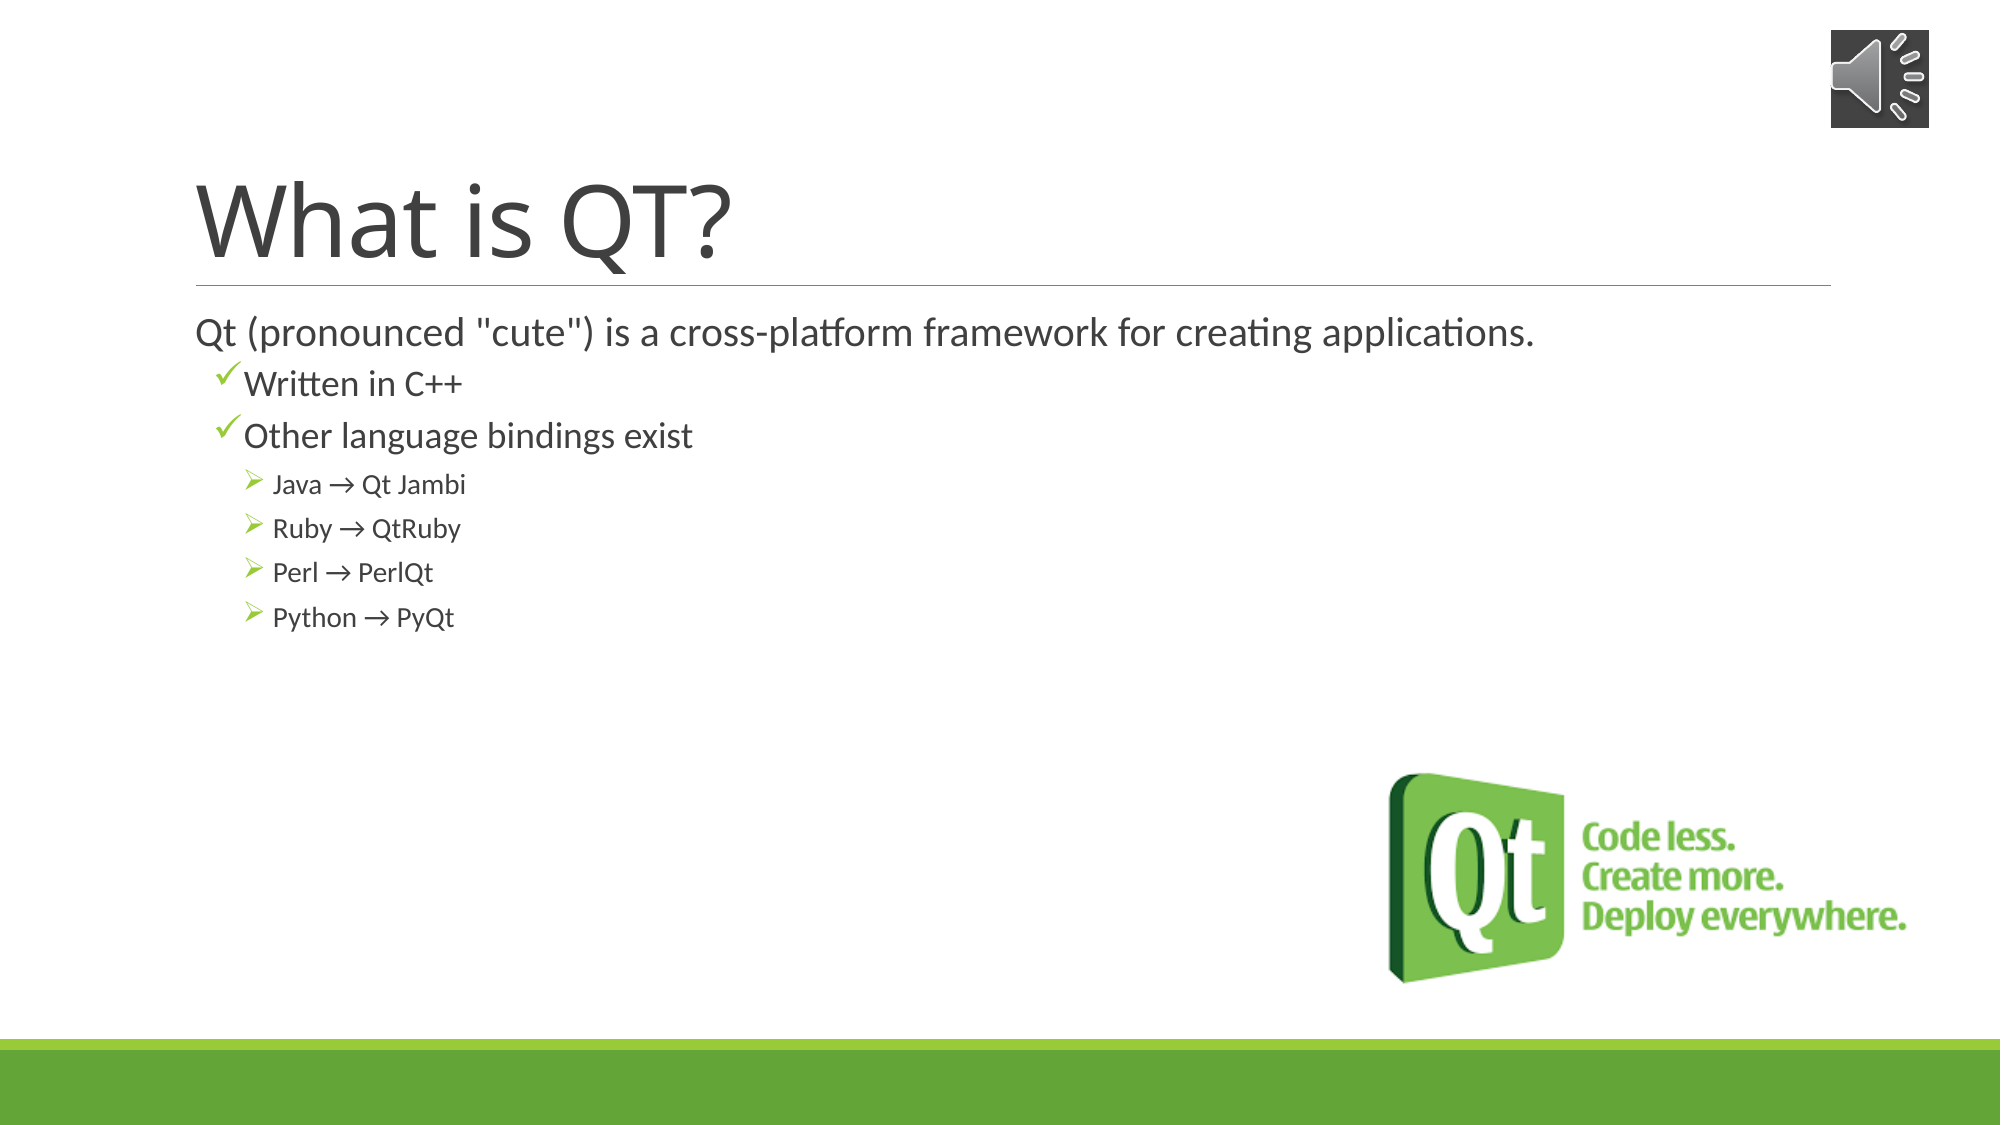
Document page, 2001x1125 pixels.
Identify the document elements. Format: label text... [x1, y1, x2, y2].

picture [1378, 763, 1919, 994]
title What is QT? [180, 47, 1830, 285]
picture [1829, 28, 1931, 130]
list Qt (pronounced "cute") is a cross-platform framework for creating applications. Written in C++ Other language bindings exist Java → Qt Jambi Ruby → QtRuby Perl → PerlQt Python → PyQt [180, 302, 1830, 963]
